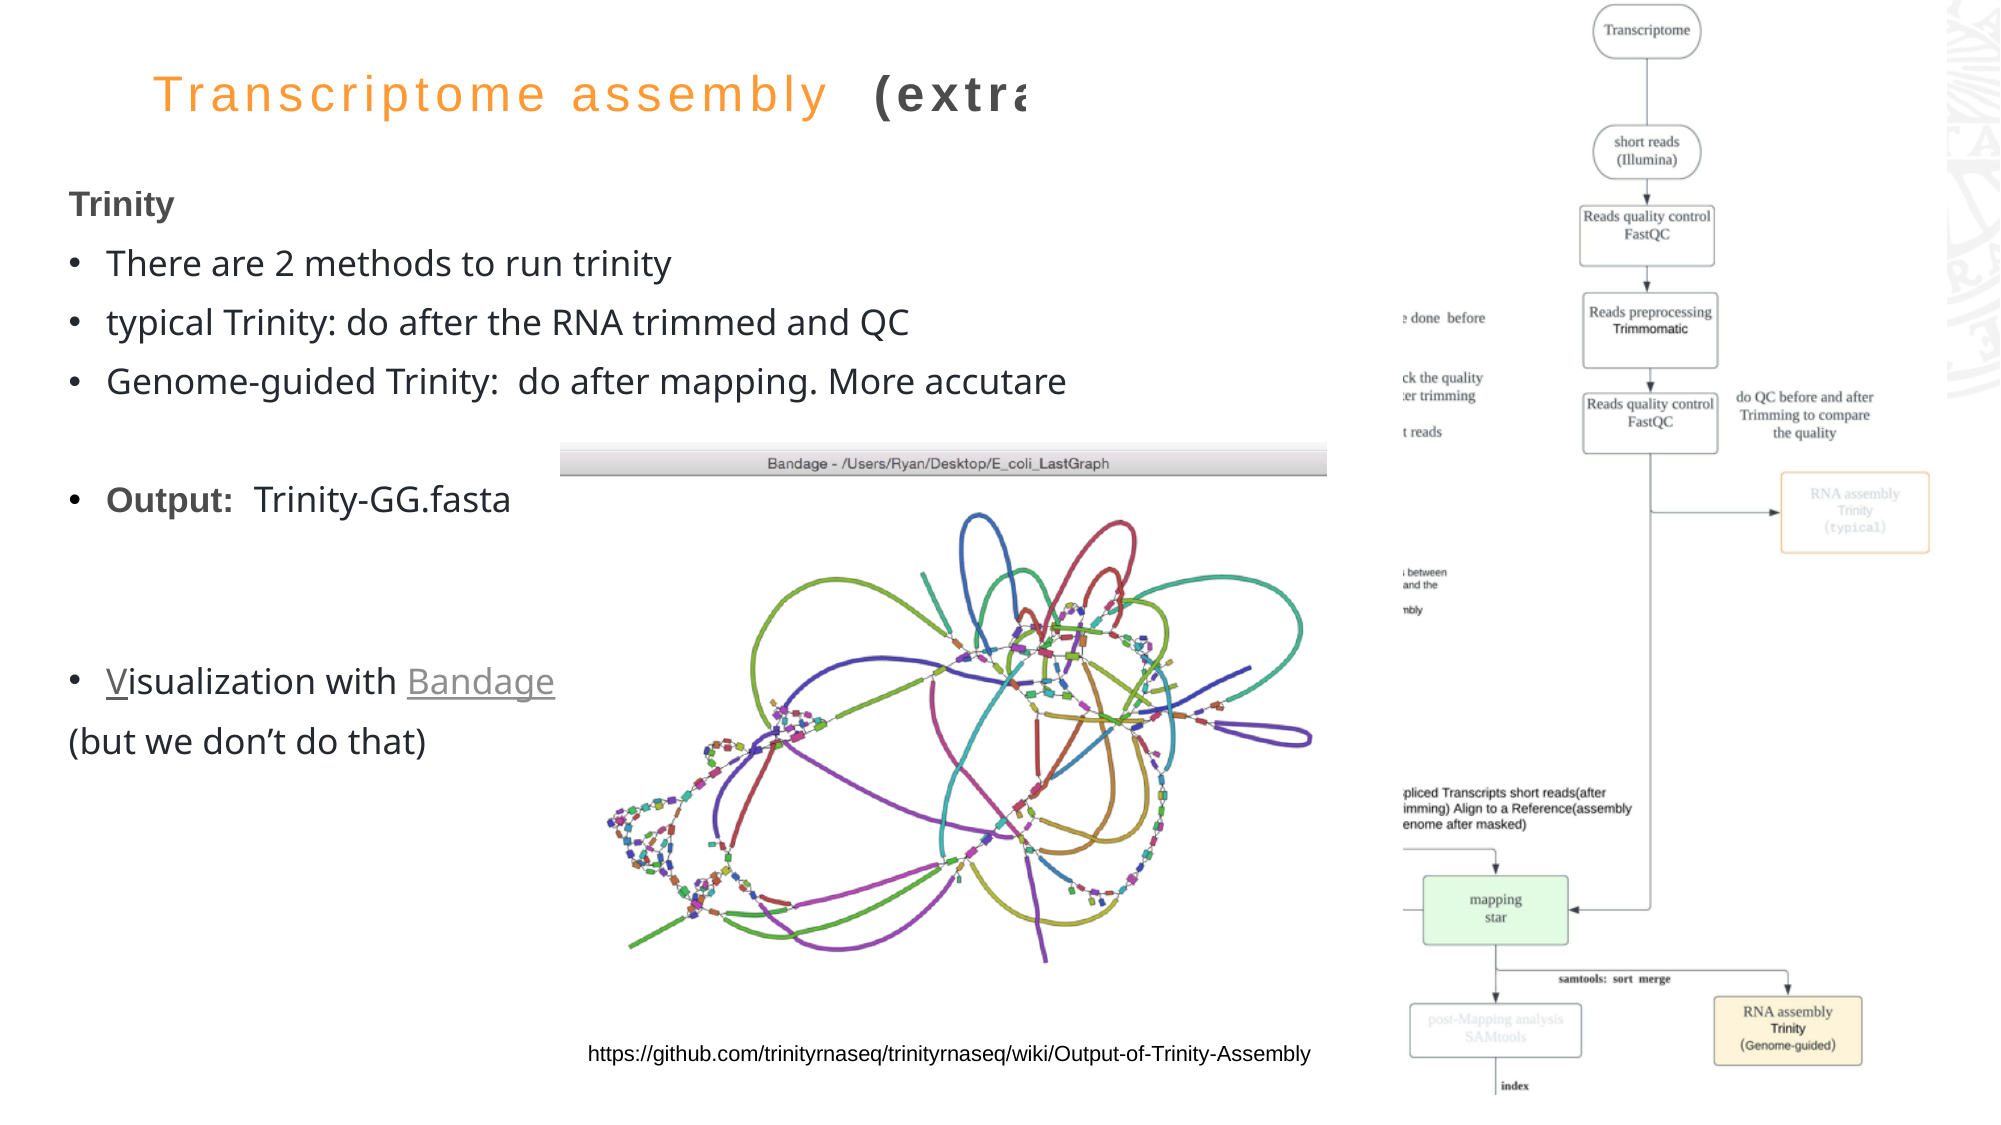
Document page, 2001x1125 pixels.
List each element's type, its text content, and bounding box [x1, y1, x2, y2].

text_box https://github.com/trinityrnaseq/trinityrnaseq/wiki/Output-of-Trinity-Assembly [573, 1032, 1403, 1073]
title Transcriptome assembly (extra) [137, 50, 1403, 178]
list Trinity There are 2 methods to run trinity typical Trinity: do after the RNA trimmed and QC Genome-guided Trinity: do after mapping. More accutare Output: Trinity-GG.fasta Visualization with Bandage (but we don’t do that) [53, 178, 1403, 947]
picture [1403, 0, 1947, 1095]
picture [560, 442, 1327, 971]
